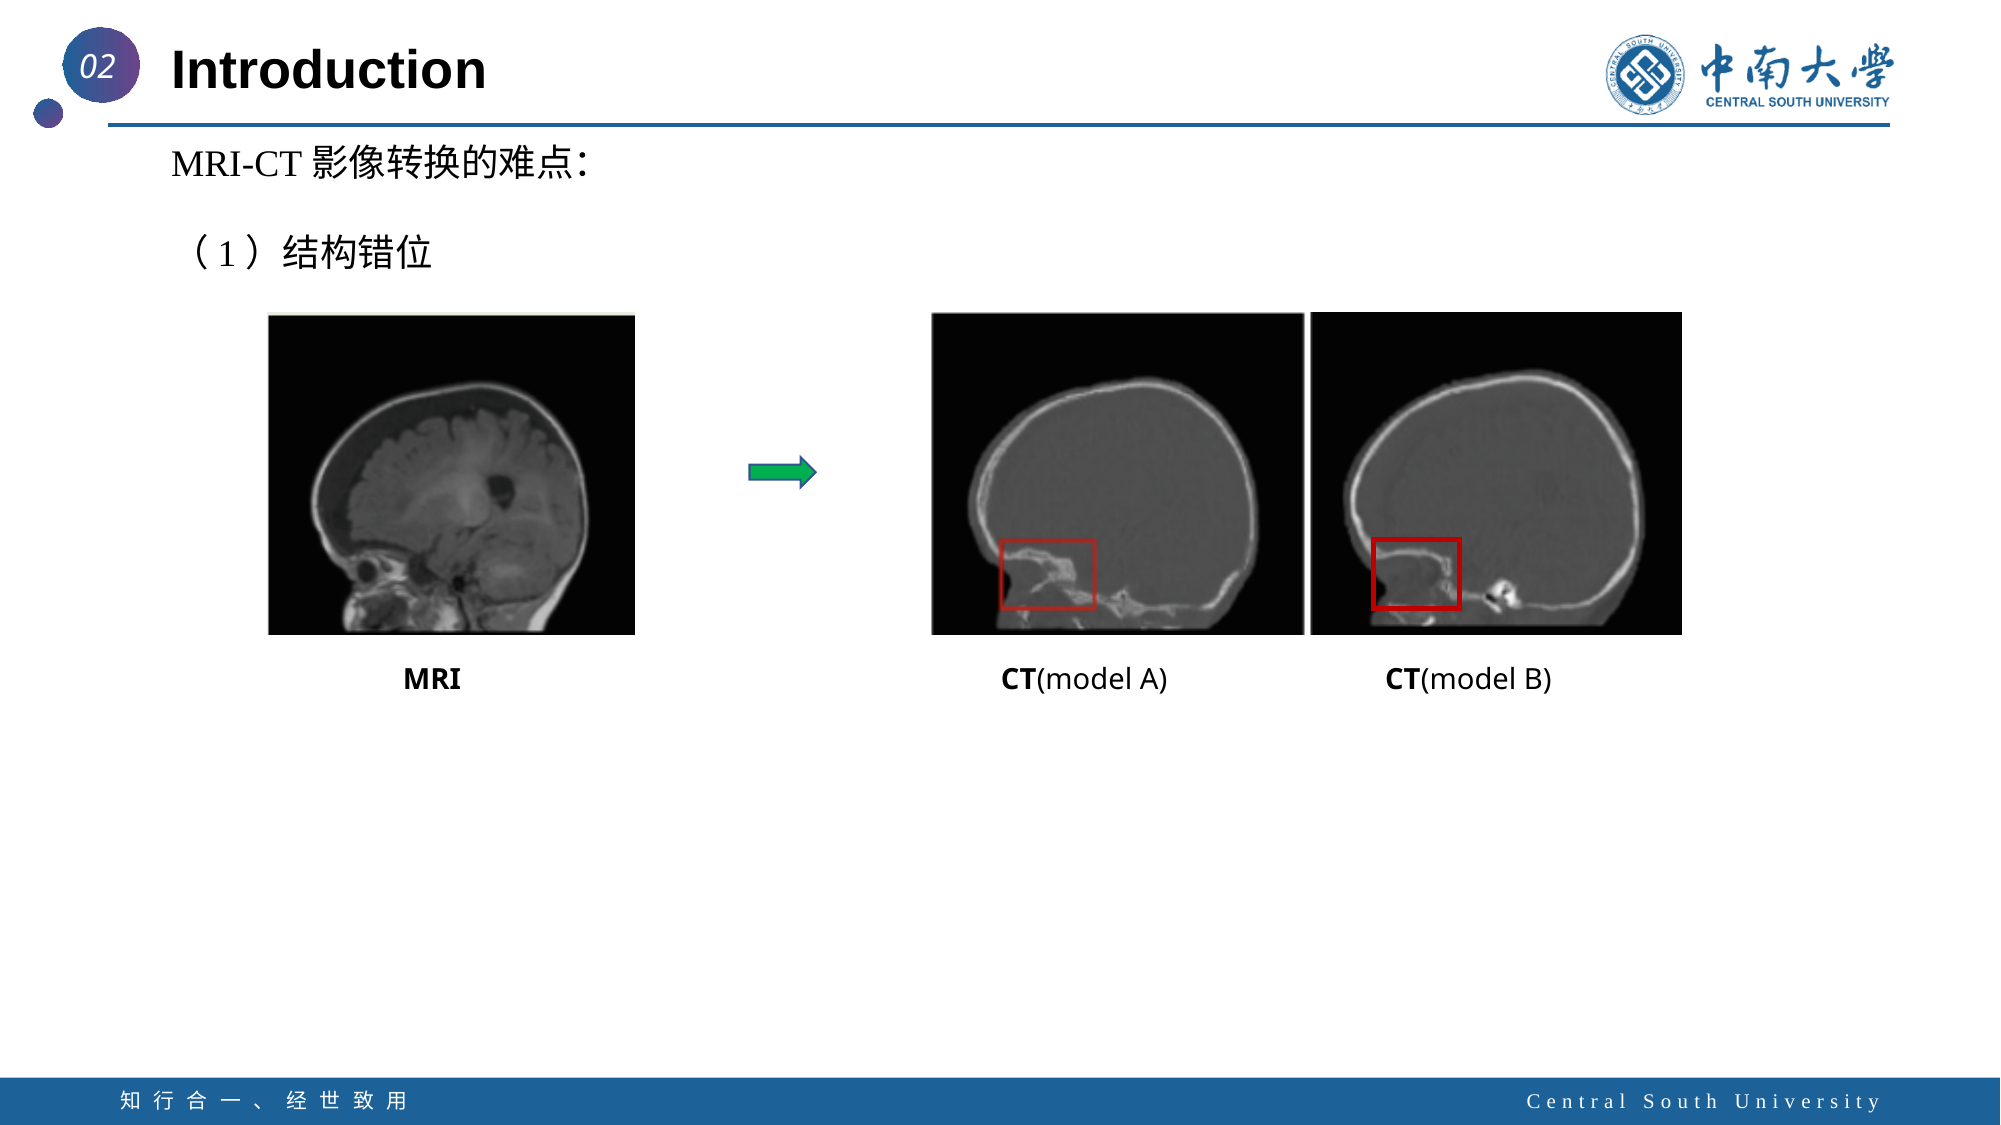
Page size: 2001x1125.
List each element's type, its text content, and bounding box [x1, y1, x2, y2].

text_box 知行合一、经世致用 [105, 1080, 423, 1120]
text_box Central South University [1511, 1080, 1894, 1120]
picture [930, 312, 1682, 635]
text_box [33, 26, 153, 128]
text_box [158, 0, 1050, 118]
text_box MRI CT(model A) CT(model B) [248, 652, 1852, 703]
text_box [0, 1077, 2000, 1125]
text_box [748, 454, 818, 490]
picture [267, 312, 635, 635]
picture [1595, 28, 1907, 121]
text_box MRI-CT影像转换的难点： （1）结构错位 [156, 131, 627, 282]
text_box Introduction [171, 24, 1063, 108]
